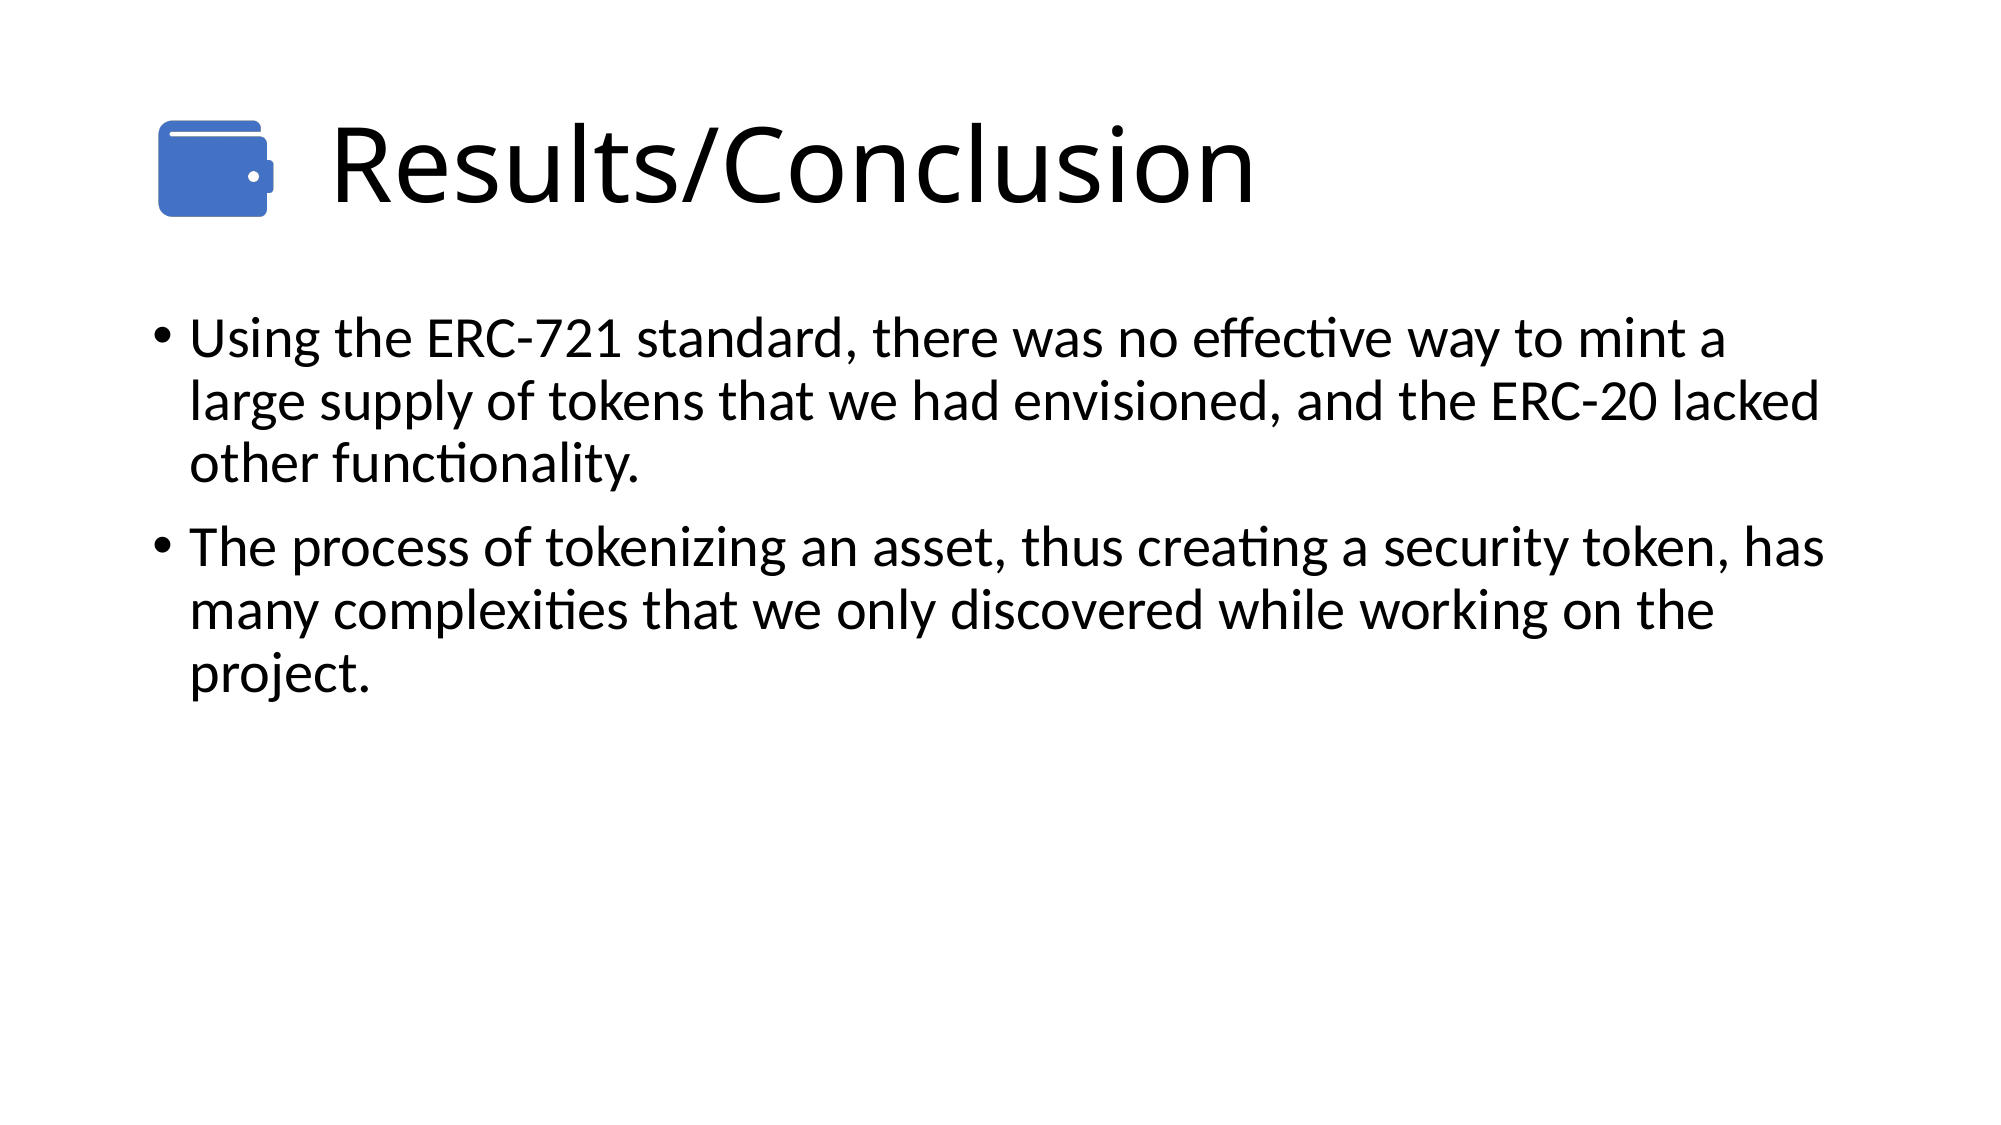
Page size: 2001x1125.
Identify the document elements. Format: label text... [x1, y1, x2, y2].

picture [137, 93, 288, 244]
title Results/Conclusion [313, 59, 1863, 278]
list Using the ERC-721 standard, there was no effective way to mint a large supply of tokens that we had envisioned, and the ERC-20 lacked other functionality. The process of tokenizing an asset, thus creating a security token, has many complexities that we only discovered while working on the project. [137, 299, 1863, 1014]
